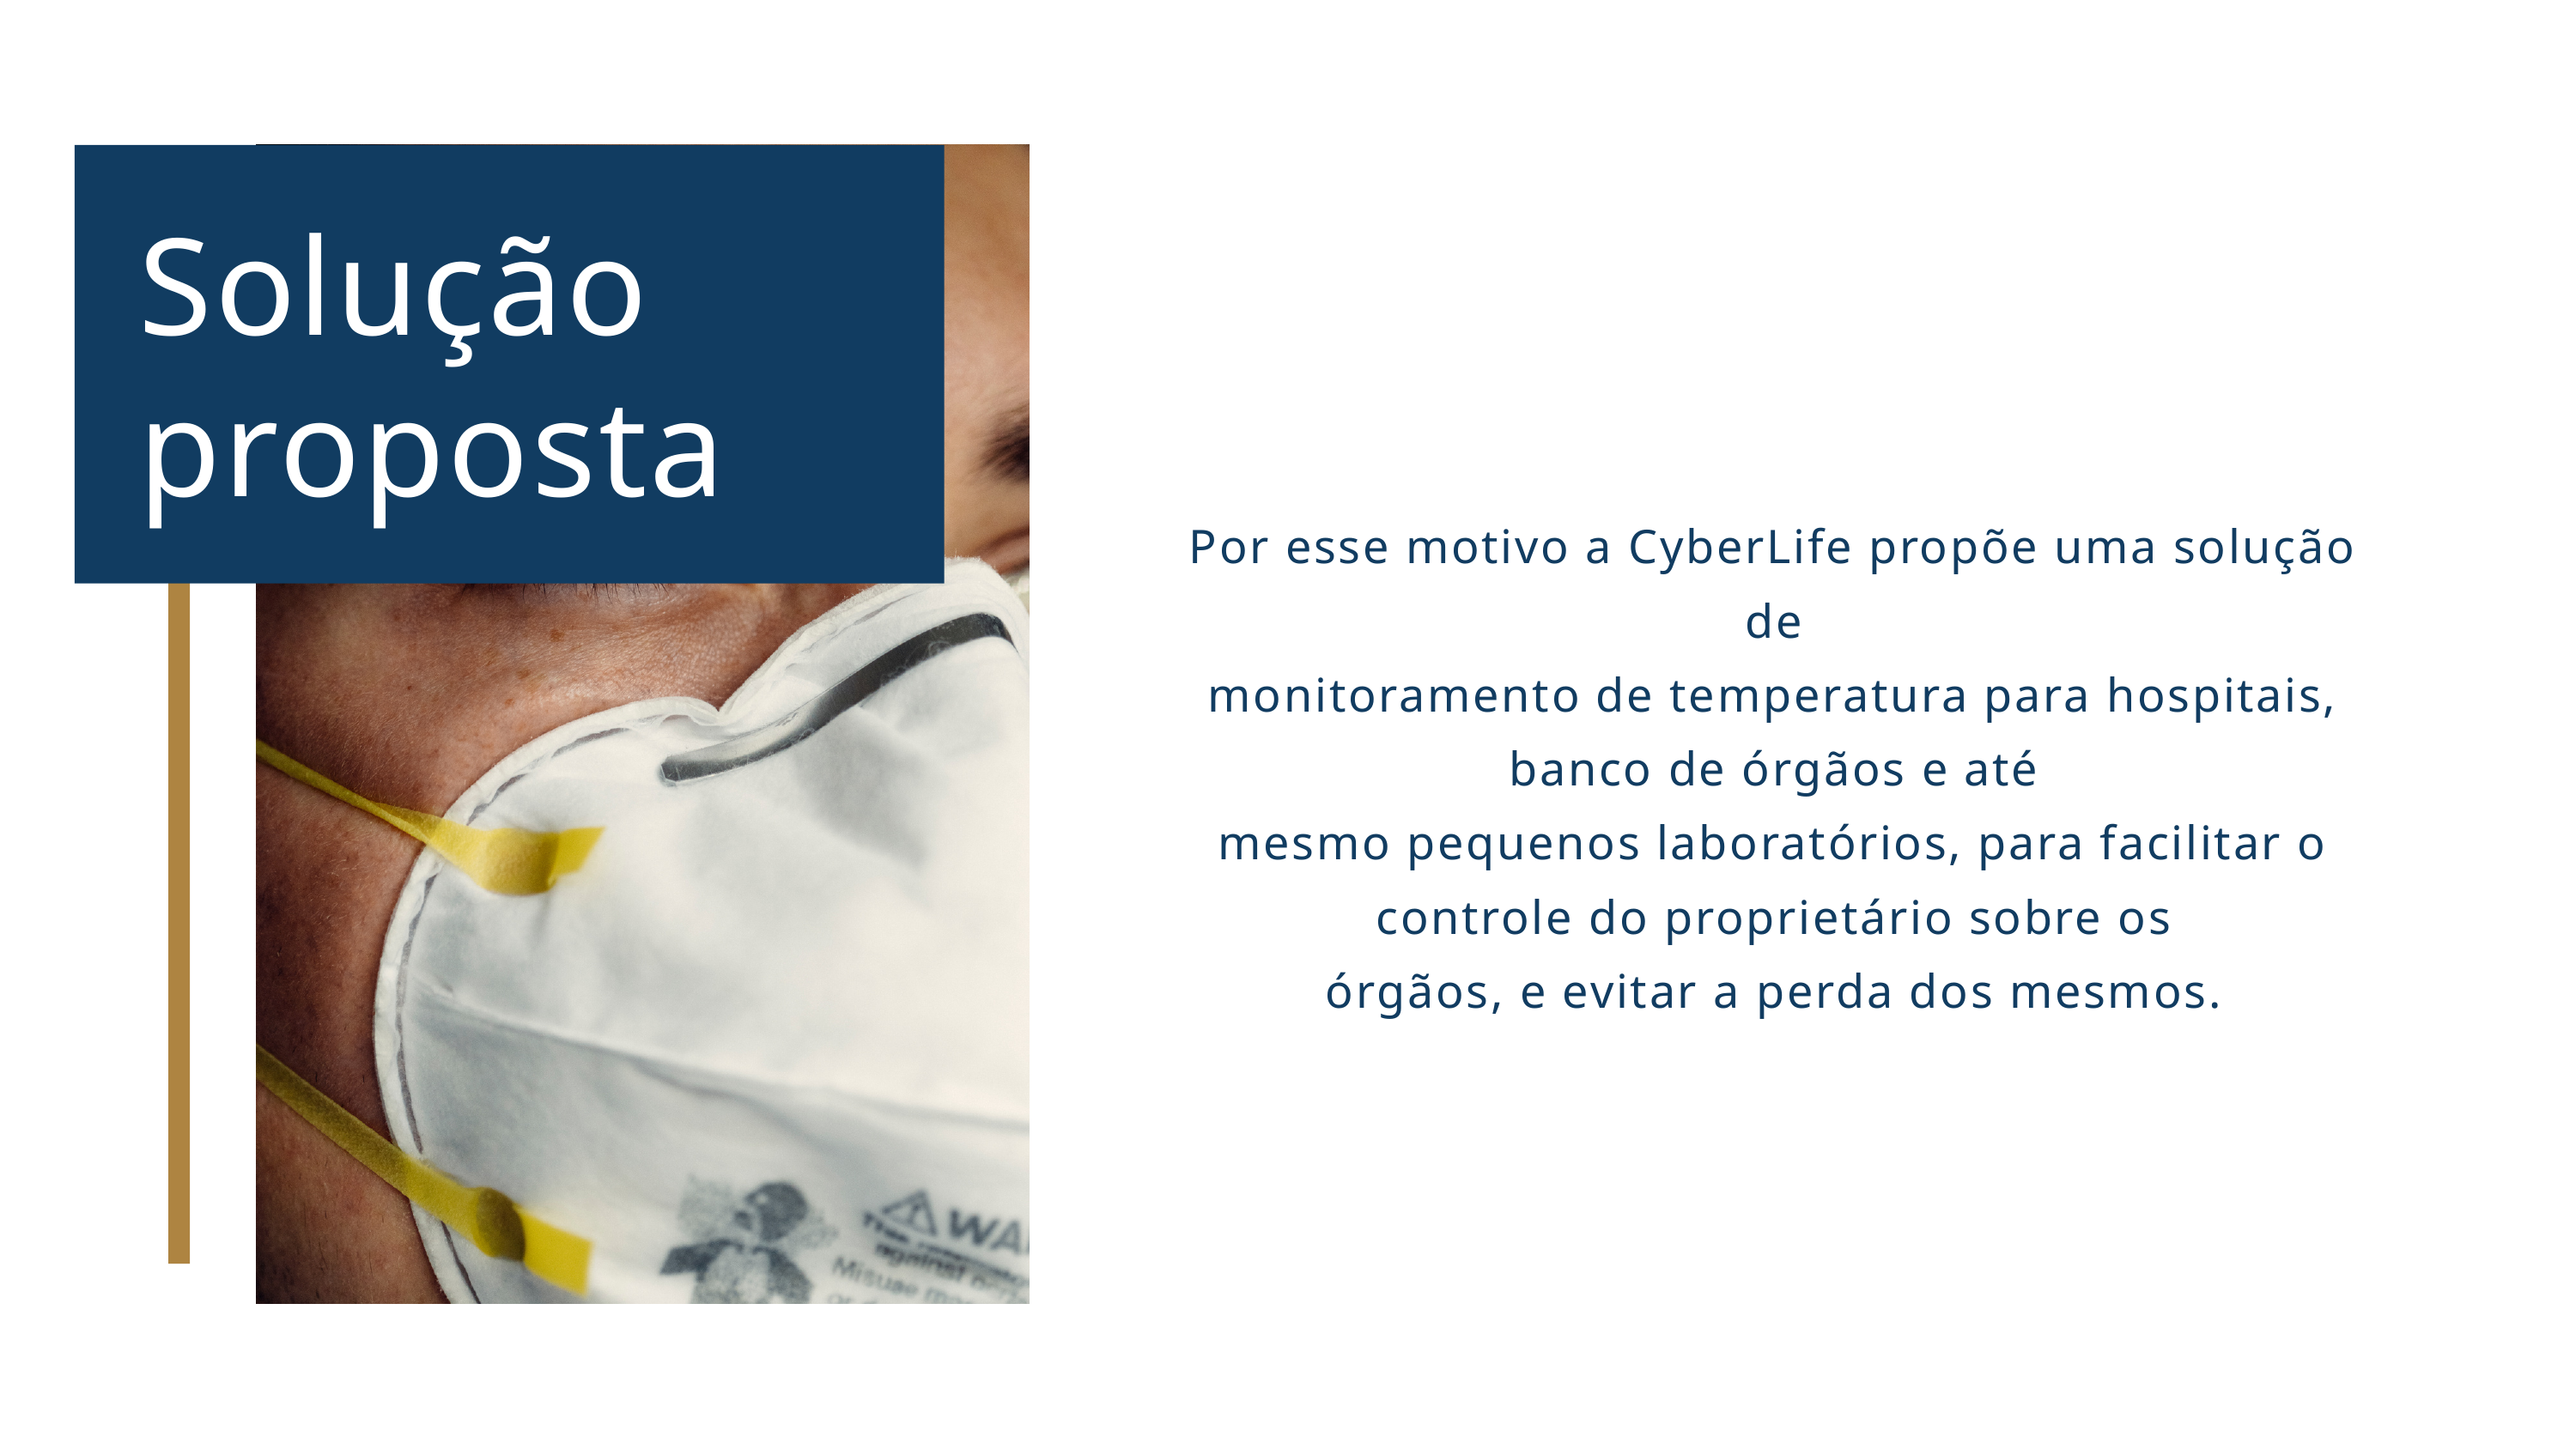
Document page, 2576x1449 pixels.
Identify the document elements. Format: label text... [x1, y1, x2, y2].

picture [256, 144, 1030, 1304]
text_box [168, 591, 191, 1264]
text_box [74, 144, 945, 584]
text_box Por esse motivo a CyberLife propõe uma solução de monitoramento de temperatura para hospitais, banco de órgãos e até mesmo pequenos laboratórios, para facilitar o controle do proprietário sobre os órgãos, e evitar a perda dos mesmos. [1157, 499, 2391, 1018]
